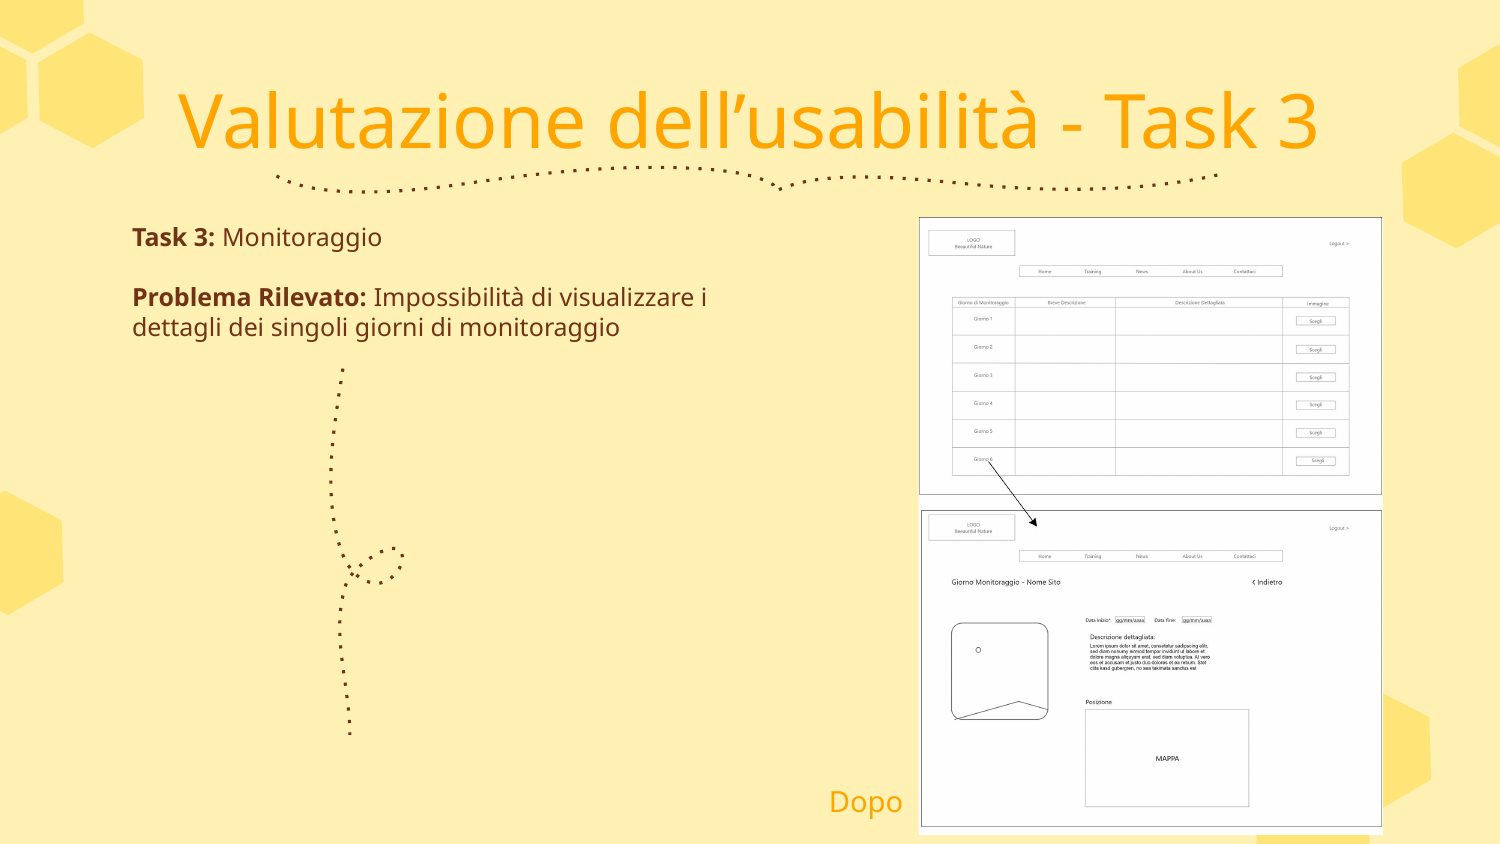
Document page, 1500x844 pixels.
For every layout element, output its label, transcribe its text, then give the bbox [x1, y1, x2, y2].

text_box Dopo [774, 768, 913, 834]
subtitle Task 3: Monitoraggio Problema Rilevato: Impossibilità di visualizzare i dettagli dei singoli giorni di monitoraggio [117, 206, 751, 354]
text_box [276, 167, 1224, 192]
picture [918, 217, 1384, 835]
text_box [330, 368, 403, 735]
title Valutazione dell’usabilità - Task 3 [0, 58, 1500, 168]
